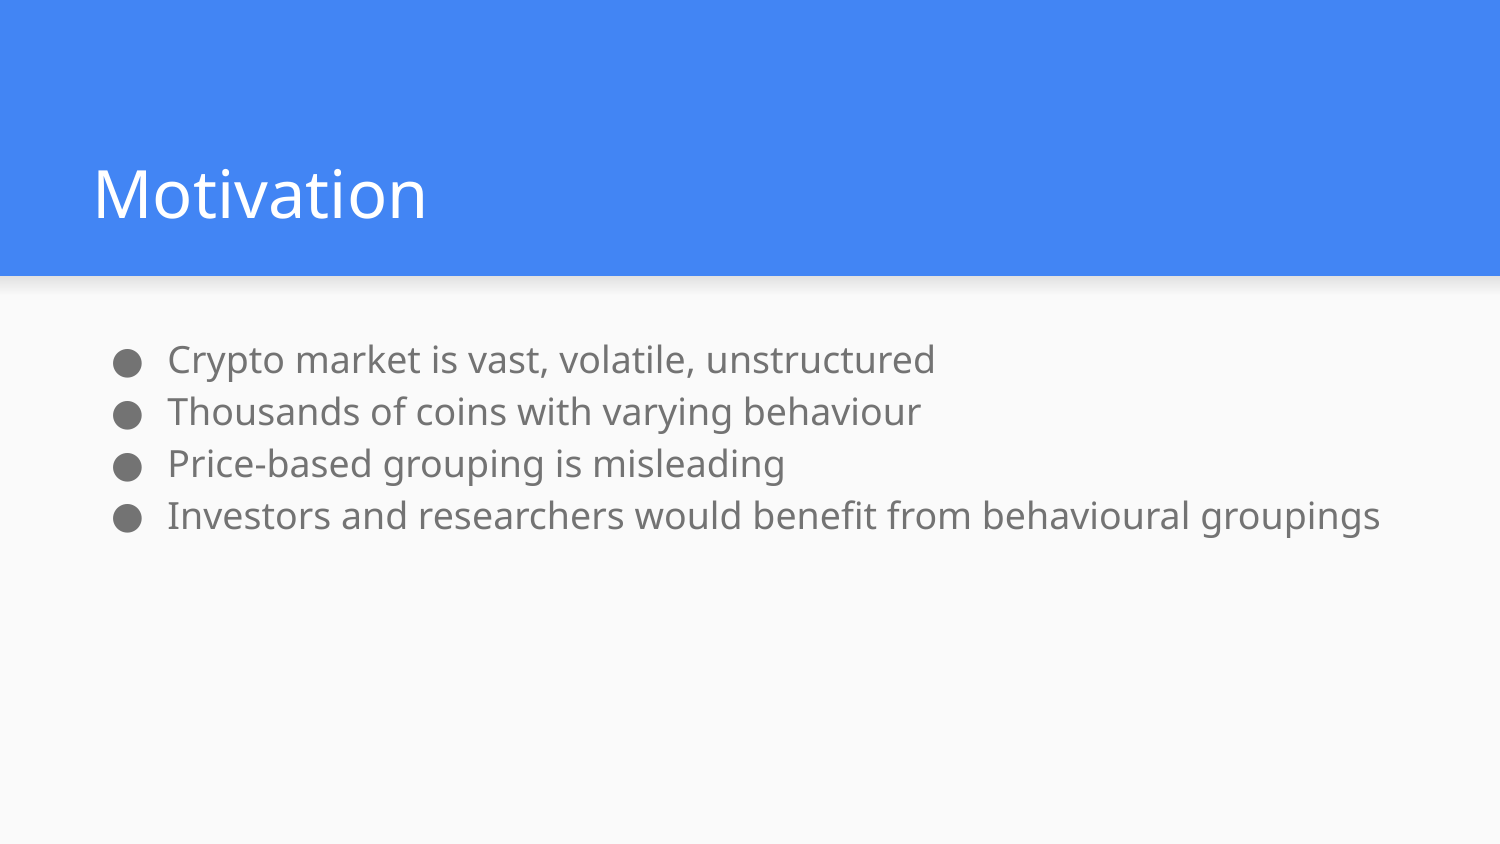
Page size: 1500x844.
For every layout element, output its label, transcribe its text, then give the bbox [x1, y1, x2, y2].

title Motivation [77, 121, 1427, 248]
list Crypto market is vast, volatile, unstructured Thousands of coins with varying behaviour Price-based grouping is misleading Investors and researchers would benefit from behavioural groupings [77, 314, 1427, 760]
